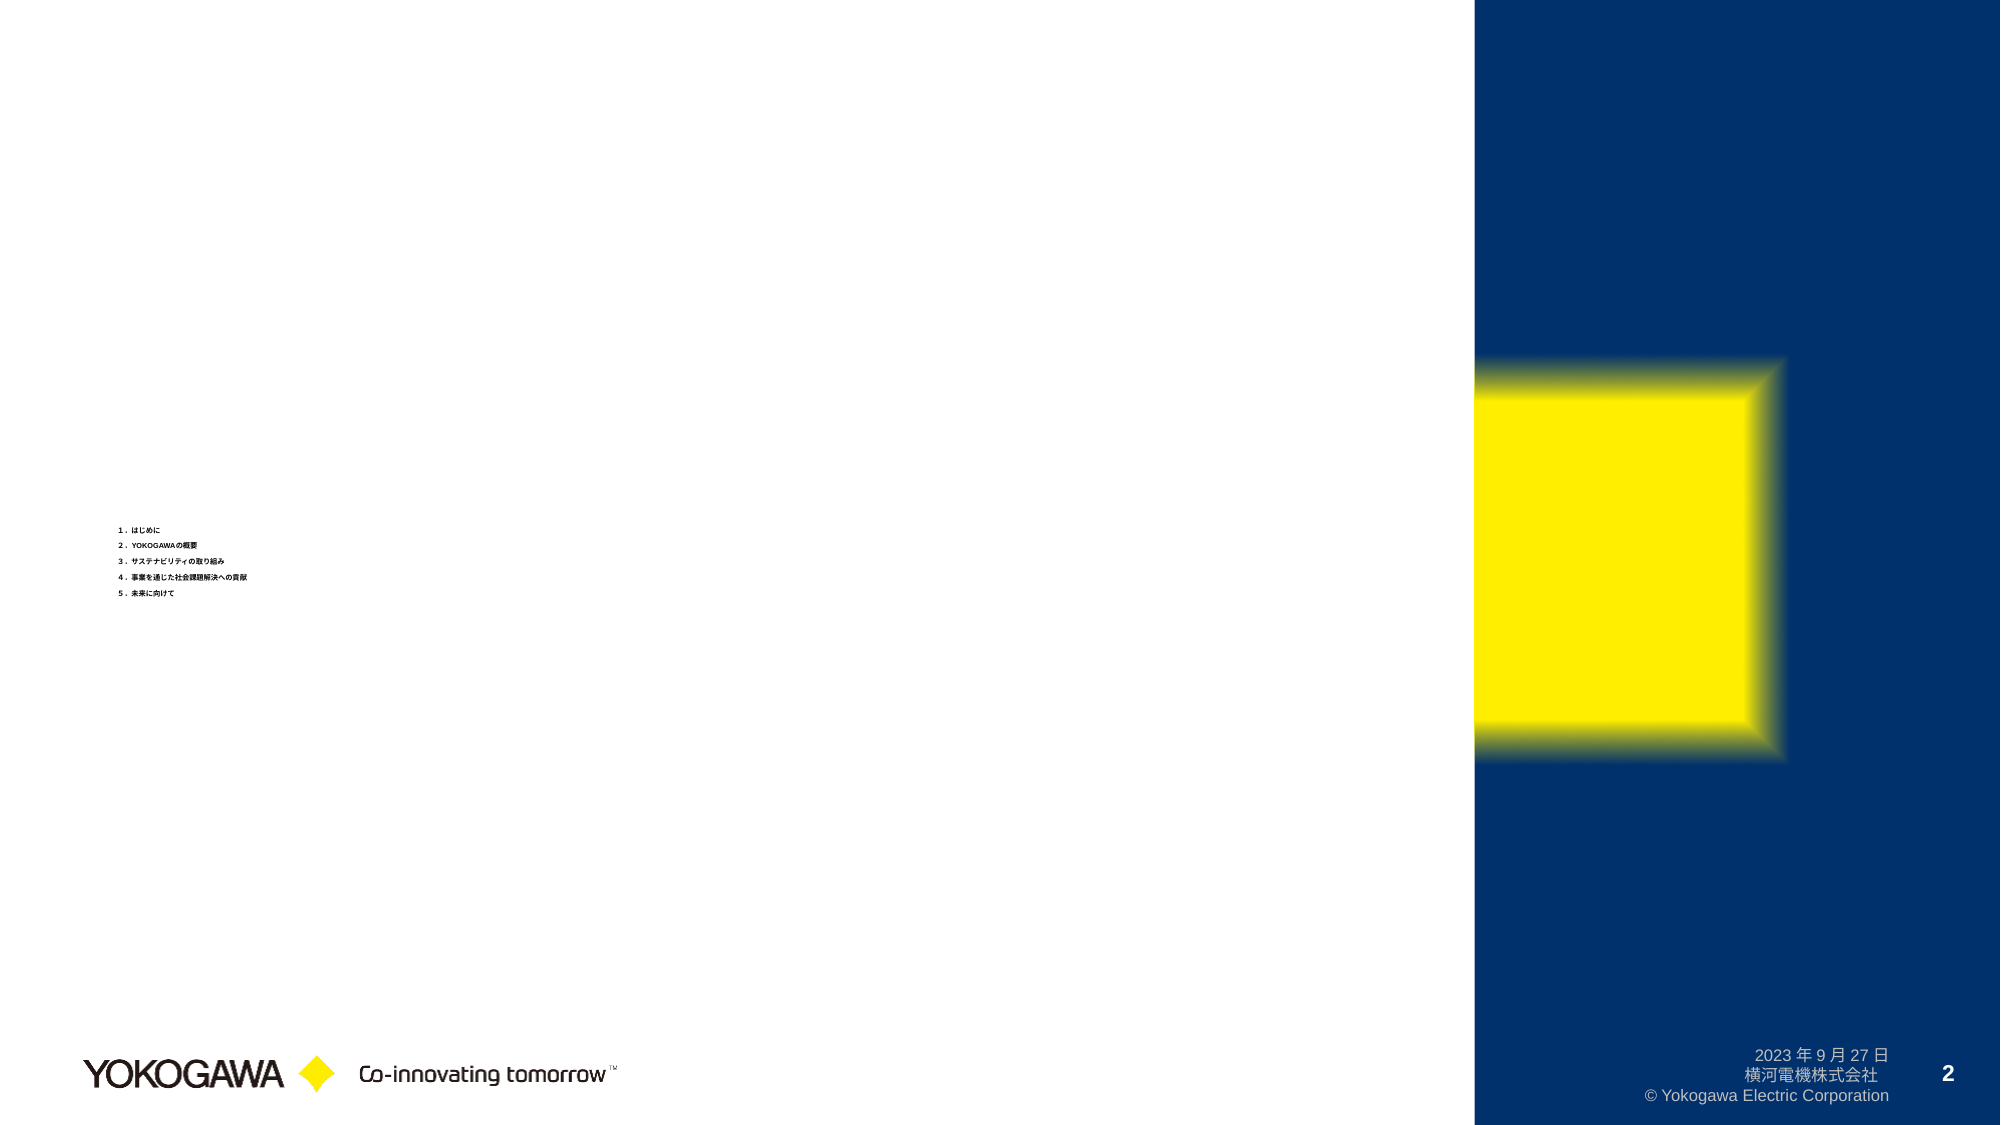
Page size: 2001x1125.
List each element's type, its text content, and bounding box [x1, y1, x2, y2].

picture [1474, 288, 1856, 832]
picture [83, 1055, 617, 1093]
slide_number 2 [1904, 1042, 1970, 1103]
title １．はじめに ２．YOKOGAWAの概要 ３．サステナビリティの取り組み ４．事業を通じた社会課題解決への貢献 ５．未来に向けて [102, 518, 1421, 607]
